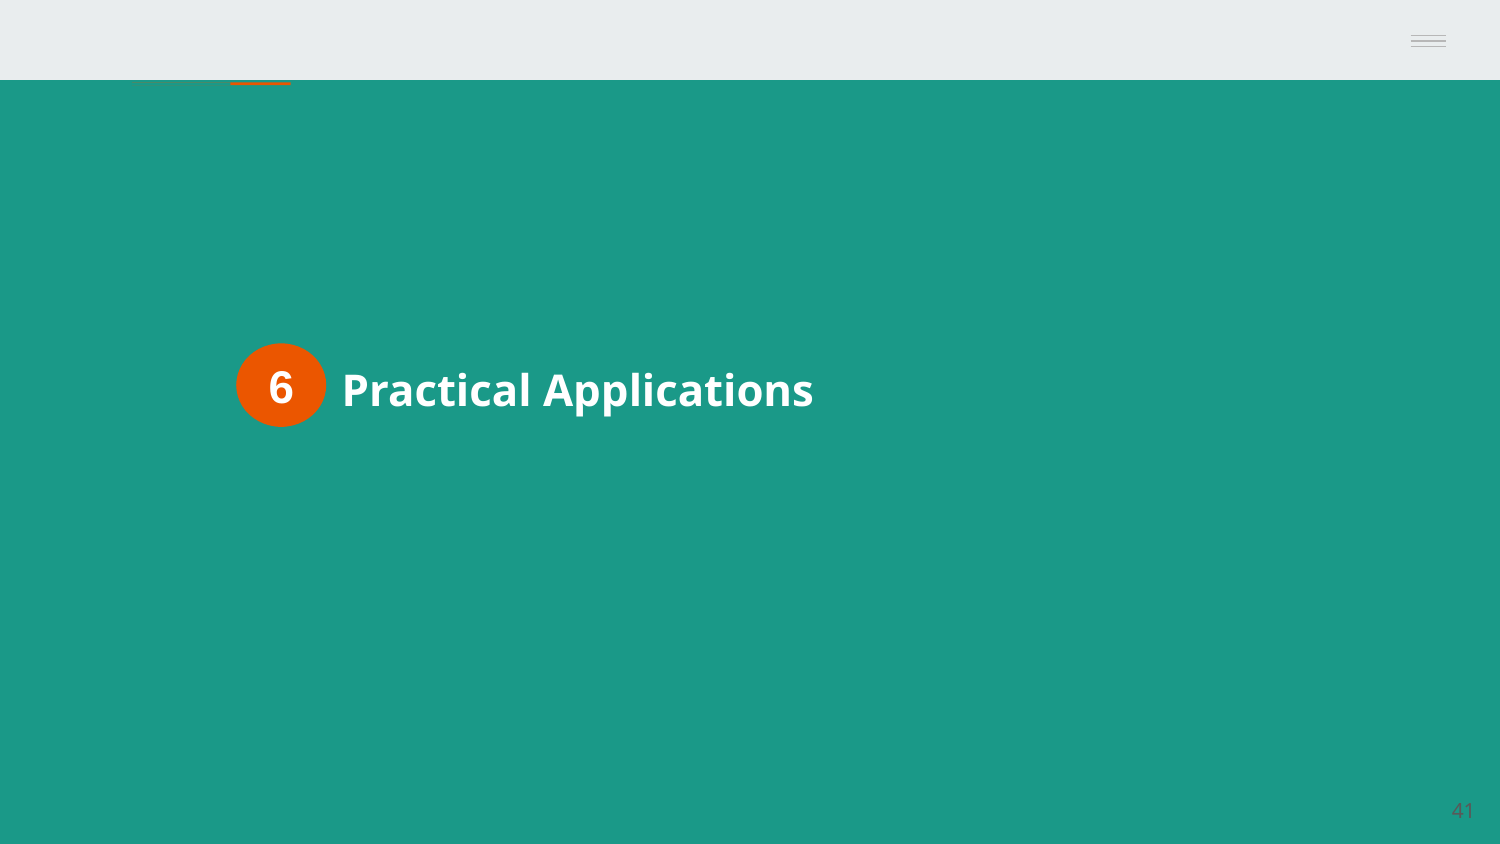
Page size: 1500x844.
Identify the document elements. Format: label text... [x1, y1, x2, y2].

text_box Practical Applications [251, 162, 1173, 648]
slide_number 41 [1400, 779, 1491, 844]
text_box 6 [236, 343, 327, 427]
